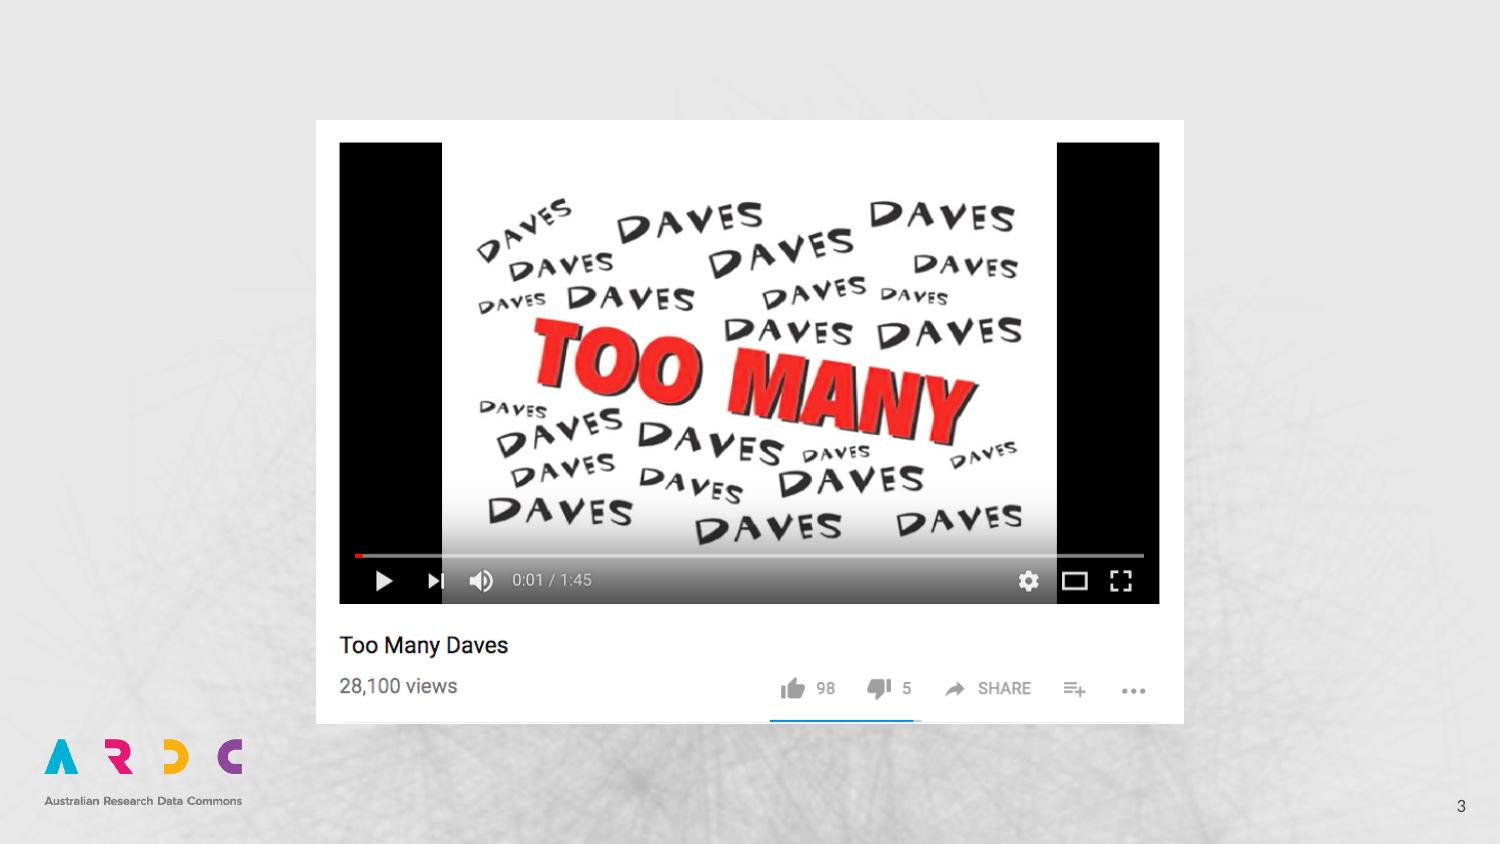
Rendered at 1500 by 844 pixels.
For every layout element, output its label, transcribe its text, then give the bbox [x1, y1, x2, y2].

picture [0, 0, 1500, 844]
slide_number ‹#› [1260, 782, 1478, 827]
